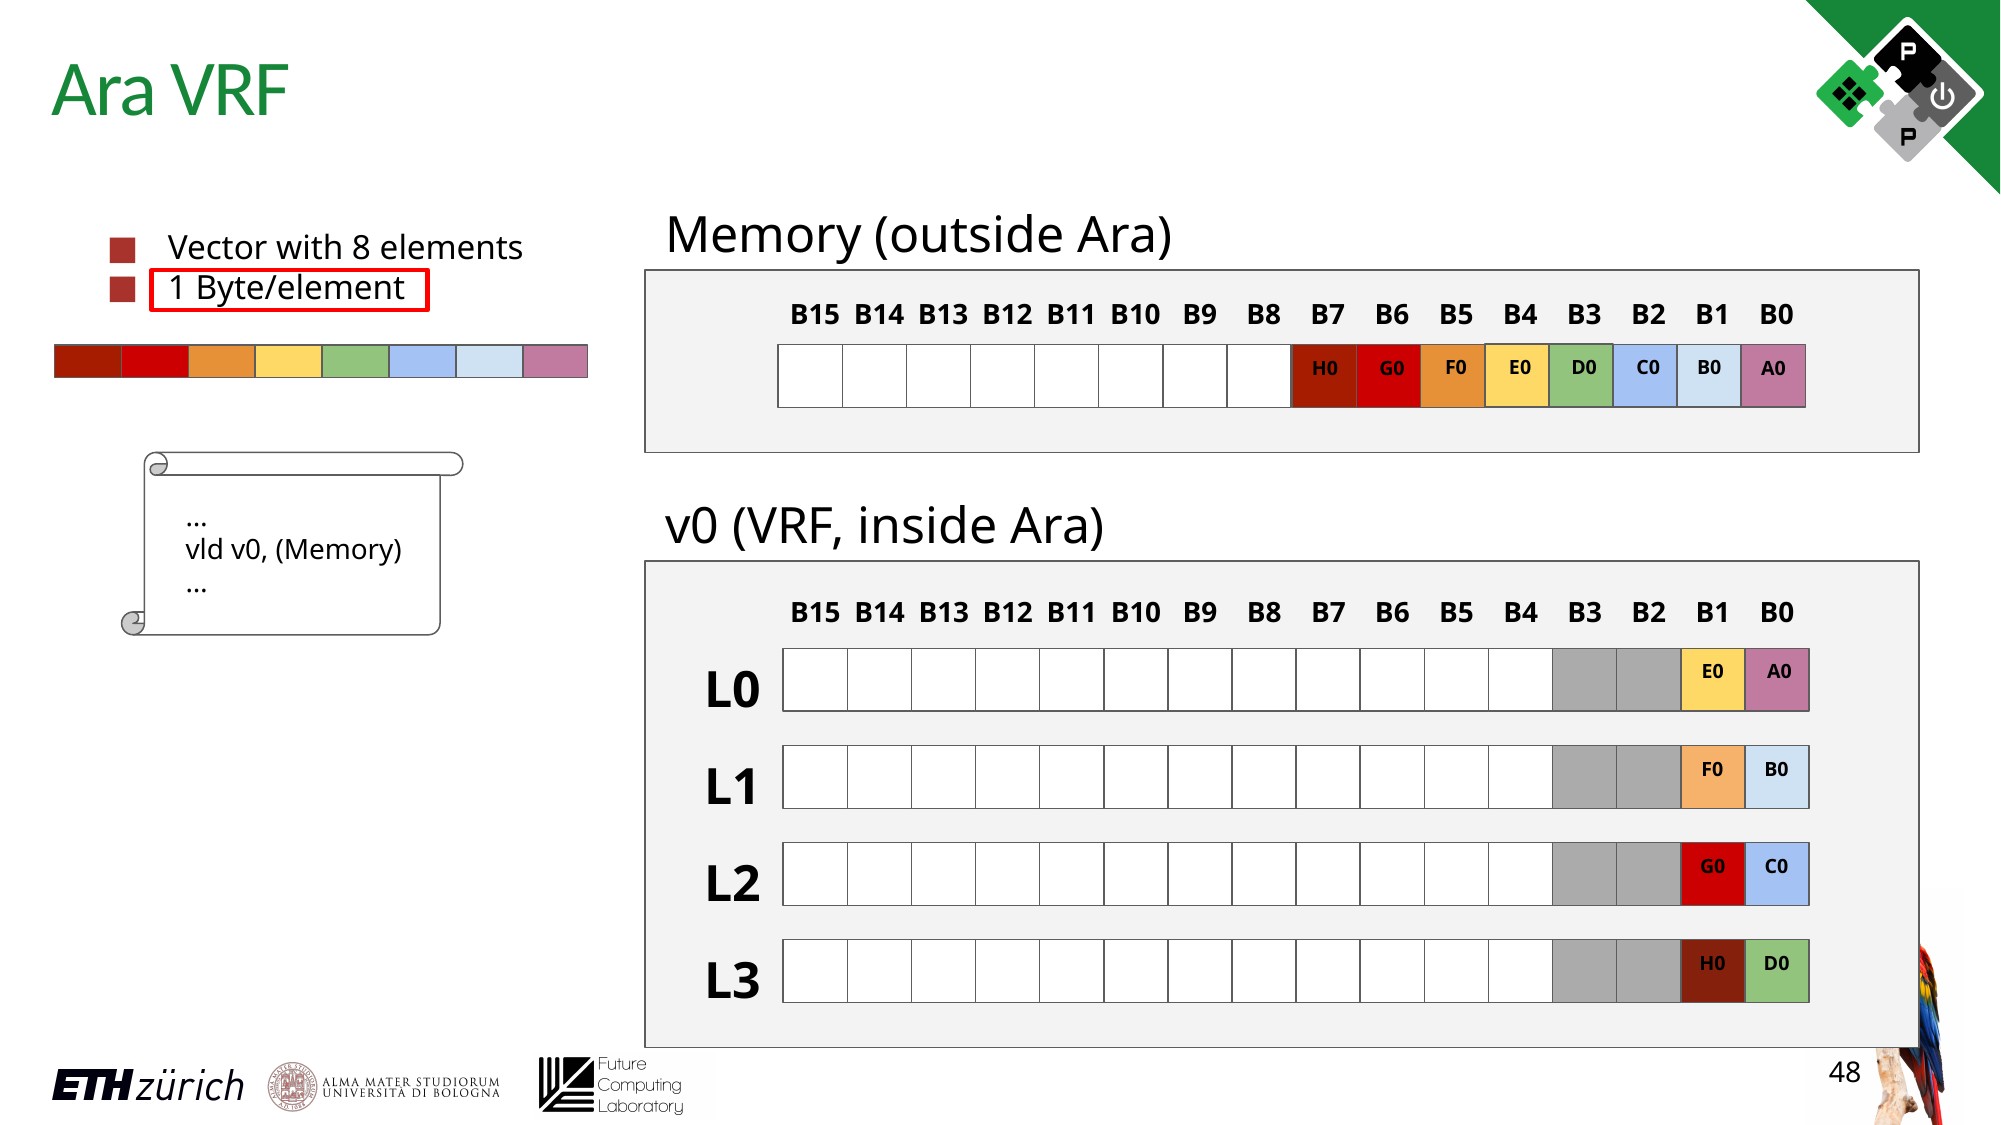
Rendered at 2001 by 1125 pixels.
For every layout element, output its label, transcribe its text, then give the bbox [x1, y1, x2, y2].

text_box B13 [958, 577, 1022, 645]
text_box B5 [1443, 577, 1507, 645]
text_box [1744, 695, 1809, 712]
text_box B9 [1202, 283, 1250, 348]
text_box [1226, 348, 1292, 408]
text_box [1103, 745, 1167, 809]
text_box [970, 348, 1034, 408]
text_box [1484, 391, 1548, 407]
text_box [1552, 842, 1616, 906]
text_box [1039, 842, 1103, 906]
text_box [1680, 890, 1744, 906]
text_box [1232, 842, 1296, 906]
text_box [1616, 648, 1680, 712]
text_box v0 (VRF, inside Ara) [644, 473, 1278, 574]
text_box [1552, 939, 1616, 1003]
text_box B7 [1315, 577, 1379, 645]
text_box B13 [865, 283, 1021, 348]
text_box [847, 648, 911, 712]
text_box G0 [1674, 842, 1751, 890]
text_box D0 [1751, 939, 1815, 987]
text_box H0 [1292, 348, 1363, 391]
text_box [388, 353, 455, 378]
text_box [644, 270, 1919, 453]
text_box [1103, 939, 1167, 1003]
text_box E0 [1495, 348, 1559, 391]
text_box [1613, 391, 1677, 408]
text_box [1680, 987, 1744, 1003]
text_box [911, 745, 975, 809]
text_box B5 [1443, 280, 1507, 348]
text_box [911, 842, 975, 906]
text_box [455, 353, 522, 378]
text_box [1424, 745, 1488, 809]
text_box [1360, 745, 1424, 809]
picture [1805, 889, 1964, 1125]
text_box [1039, 745, 1103, 809]
text_box L3 [682, 928, 784, 1029]
text_box B0 [1687, 348, 1748, 391]
text_box Memory (outside Ara) [644, 182, 1262, 283]
text_box B11 [1074, 577, 1138, 645]
text_box [911, 939, 975, 1003]
text_box B15 [737, 577, 894, 645]
text_box B2 [1635, 280, 1699, 348]
text_box [1420, 391, 1485, 408]
text_box B3 [1571, 280, 1635, 348]
text_box [1424, 939, 1488, 1003]
text_box [1232, 648, 1296, 712]
text_box [121, 353, 188, 378]
text_box L1 [682, 734, 784, 831]
text_box [151, 270, 428, 310]
text_box [1488, 648, 1552, 712]
text_box B8 [1251, 577, 1315, 645]
text_box [1162, 348, 1226, 408]
text_box B3 [1571, 577, 1635, 645]
text_box [911, 648, 975, 712]
text_box [54, 353, 121, 378]
text_box [975, 648, 1039, 712]
picture [322, 1074, 500, 1097]
text_box [1167, 648, 1232, 712]
text_box [1039, 939, 1103, 1003]
text_box L2 [682, 831, 784, 928]
slide_number 48 [1816, 1034, 1875, 1112]
text_box A0 [1751, 647, 1818, 695]
text_box [1548, 391, 1613, 407]
text_box [778, 348, 842, 408]
text_box [1744, 987, 1809, 1003]
text_box [1424, 648, 1488, 712]
text_box [1232, 745, 1297, 809]
text_box B12 [1022, 577, 1074, 645]
text_box [1292, 391, 1356, 408]
text_box [1552, 745, 1616, 809]
text_box [975, 939, 1039, 1003]
text_box [1616, 939, 1680, 1003]
text_box [1552, 648, 1616, 712]
text_box [1297, 939, 1360, 1003]
picture [533, 1051, 716, 1119]
text_box [975, 842, 1039, 906]
text_box L0 [682, 637, 784, 734]
text_box [1098, 348, 1162, 408]
text_box [1360, 939, 1424, 1003]
text_box [1167, 939, 1232, 1003]
text_box B1 [1700, 577, 1764, 645]
text_box Vector with 8 elements 1 Byte/element [48, 206, 561, 353]
text_box [1360, 842, 1424, 906]
text_box C0 [1751, 842, 1815, 890]
text_box B6 [1379, 577, 1443, 645]
text_box … vld v0, (Memory) … [165, 478, 524, 619]
text_box B0 [1751, 744, 1815, 792]
text_box [121, 452, 463, 635]
text_box E0 [1674, 647, 1751, 695]
text_box [784, 648, 847, 712]
text_box [1167, 842, 1232, 906]
text_box [784, 939, 847, 1003]
text_box [255, 353, 322, 378]
text_box [847, 939, 911, 1003]
picture [266, 1062, 319, 1113]
text_box B14 [894, 577, 958, 645]
text_box B10 [1138, 577, 1202, 645]
text_box [1103, 842, 1167, 906]
text_box [784, 745, 847, 809]
text_box F0 [1430, 348, 1495, 391]
text_box [906, 348, 970, 408]
text_box B6 [1379, 280, 1443, 348]
picture [1815, 24, 1977, 163]
text_box B1 [1699, 280, 1763, 348]
text_box B7 [1314, 280, 1379, 348]
text_box B15 [737, 283, 865, 348]
text_box [1034, 348, 1098, 408]
text_box F0 [1674, 744, 1751, 792]
text_box [1424, 842, 1488, 906]
title Ara VRF [51, 29, 1802, 138]
text_box B2 [1635, 577, 1700, 645]
text_box [1488, 745, 1552, 809]
text_box [1488, 939, 1552, 1003]
text_box B8 [1250, 280, 1314, 348]
text_box B11 [1021, 283, 1138, 348]
text_box B4 [1507, 577, 1571, 645]
text_box B4 [1507, 280, 1571, 348]
text_box [1616, 745, 1680, 809]
text_box B0 [1764, 577, 1828, 645]
text_box [322, 353, 388, 378]
picture [51, 1069, 244, 1101]
text_box [1232, 939, 1297, 1003]
text_box B9 [1202, 577, 1251, 645]
text_box [847, 842, 911, 906]
text_box H0 [1674, 939, 1751, 987]
text_box [1356, 391, 1420, 408]
text_box [1296, 648, 1360, 712]
text_box B10 [1138, 283, 1202, 348]
text_box [1616, 842, 1680, 906]
text_box [522, 344, 588, 378]
text_box [1488, 842, 1552, 906]
text_box C0 [1623, 348, 1687, 391]
text_box [1680, 792, 1744, 809]
text_box A0 [1748, 348, 1812, 391]
text_box [1296, 842, 1360, 906]
text_box [1167, 745, 1232, 809]
text_box [1677, 391, 1741, 408]
text_box D0 [1559, 348, 1623, 391]
text_box [1741, 391, 1806, 408]
text_box [975, 745, 1039, 809]
text_box B0 [1763, 280, 1827, 348]
text_box [188, 353, 255, 378]
text_box [1103, 648, 1167, 712]
text_box [1744, 890, 1809, 906]
text_box [1360, 648, 1424, 712]
text_box [1680, 695, 1744, 712]
text_box [784, 842, 847, 906]
text_box [1297, 745, 1360, 809]
text_box [847, 745, 911, 809]
text_box [644, 561, 1919, 1048]
text_box G0 [1363, 348, 1430, 391]
text_box [1039, 648, 1103, 712]
text_box [1744, 792, 1809, 809]
text_box [842, 348, 906, 408]
